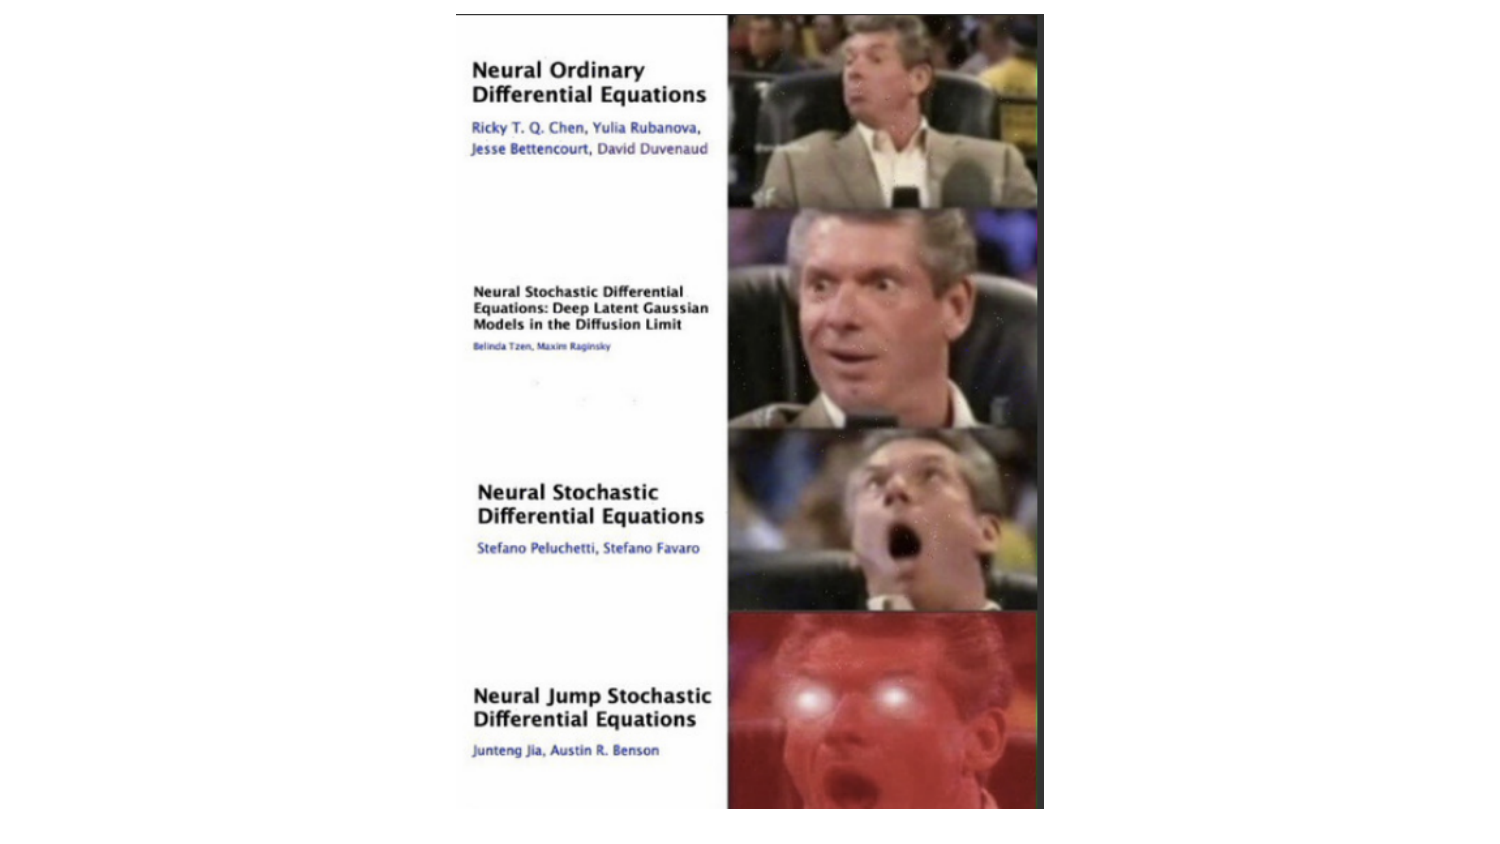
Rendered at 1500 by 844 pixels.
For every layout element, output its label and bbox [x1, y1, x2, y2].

picture [455, 14, 1045, 809]
